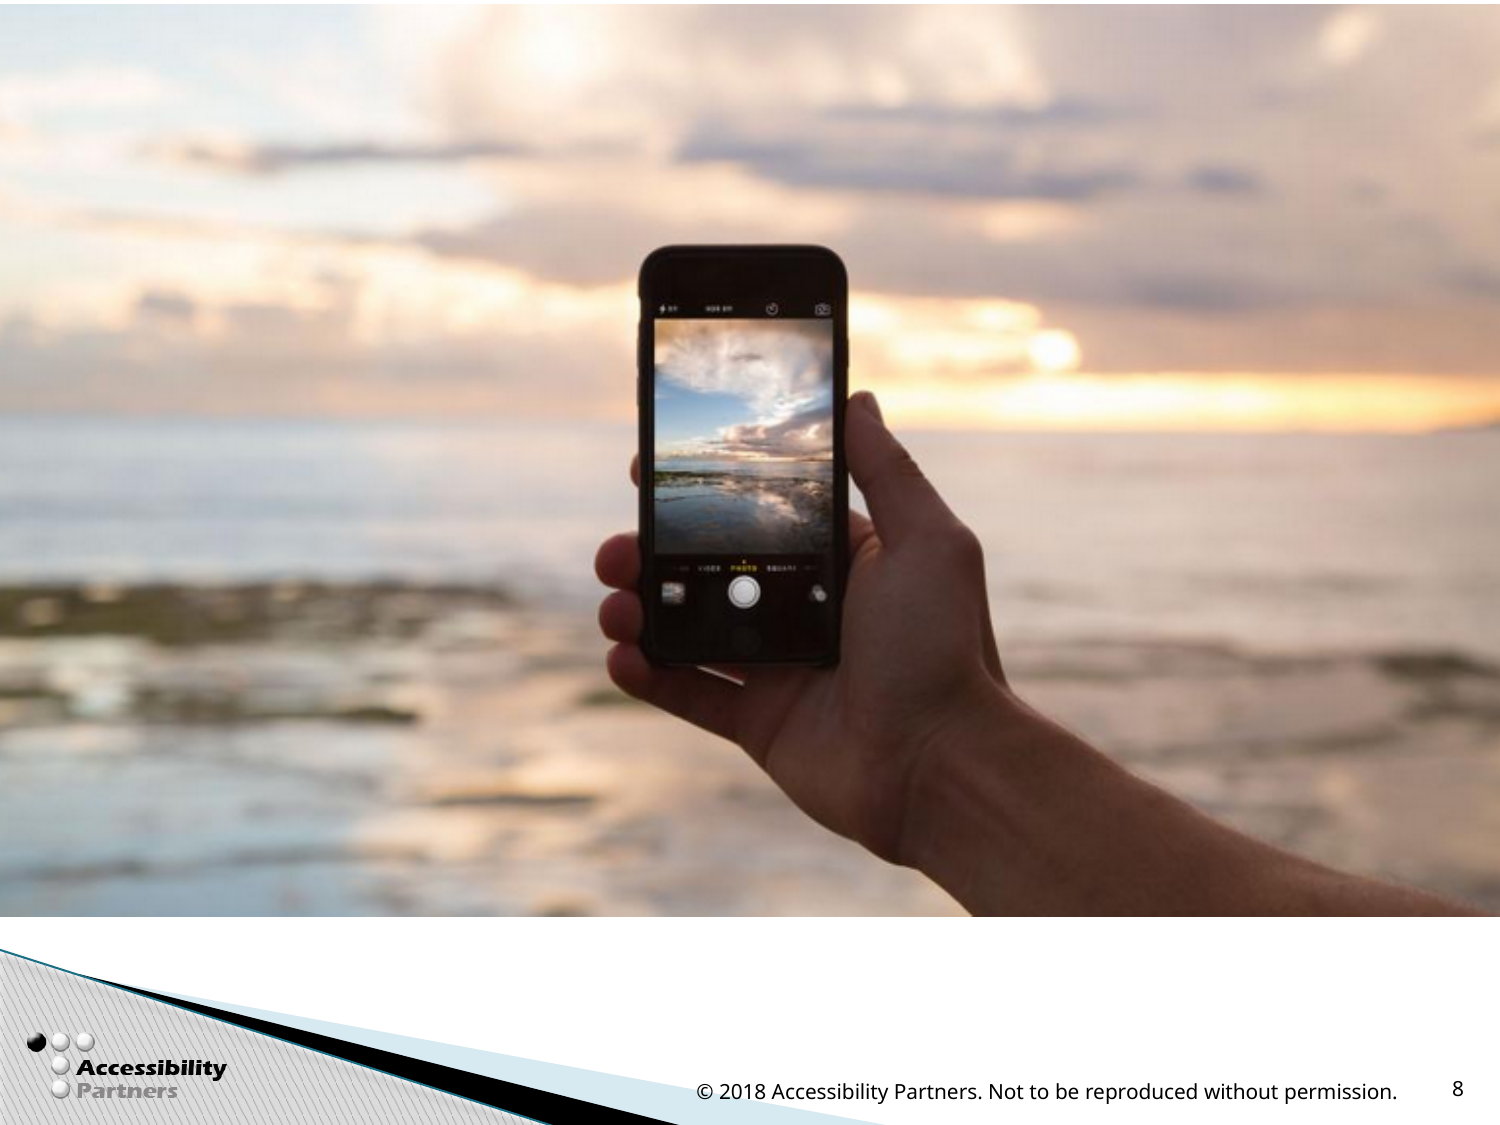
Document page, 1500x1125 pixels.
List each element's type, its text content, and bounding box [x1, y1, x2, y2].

footer © 2018 Accessibility Partners. Not to be reproduced without permission. [537, 1051, 1413, 1112]
picture [0, 4, 1500, 918]
slide_number 8 [1418, 1051, 1479, 1112]
picture [24, 1030, 229, 1100]
